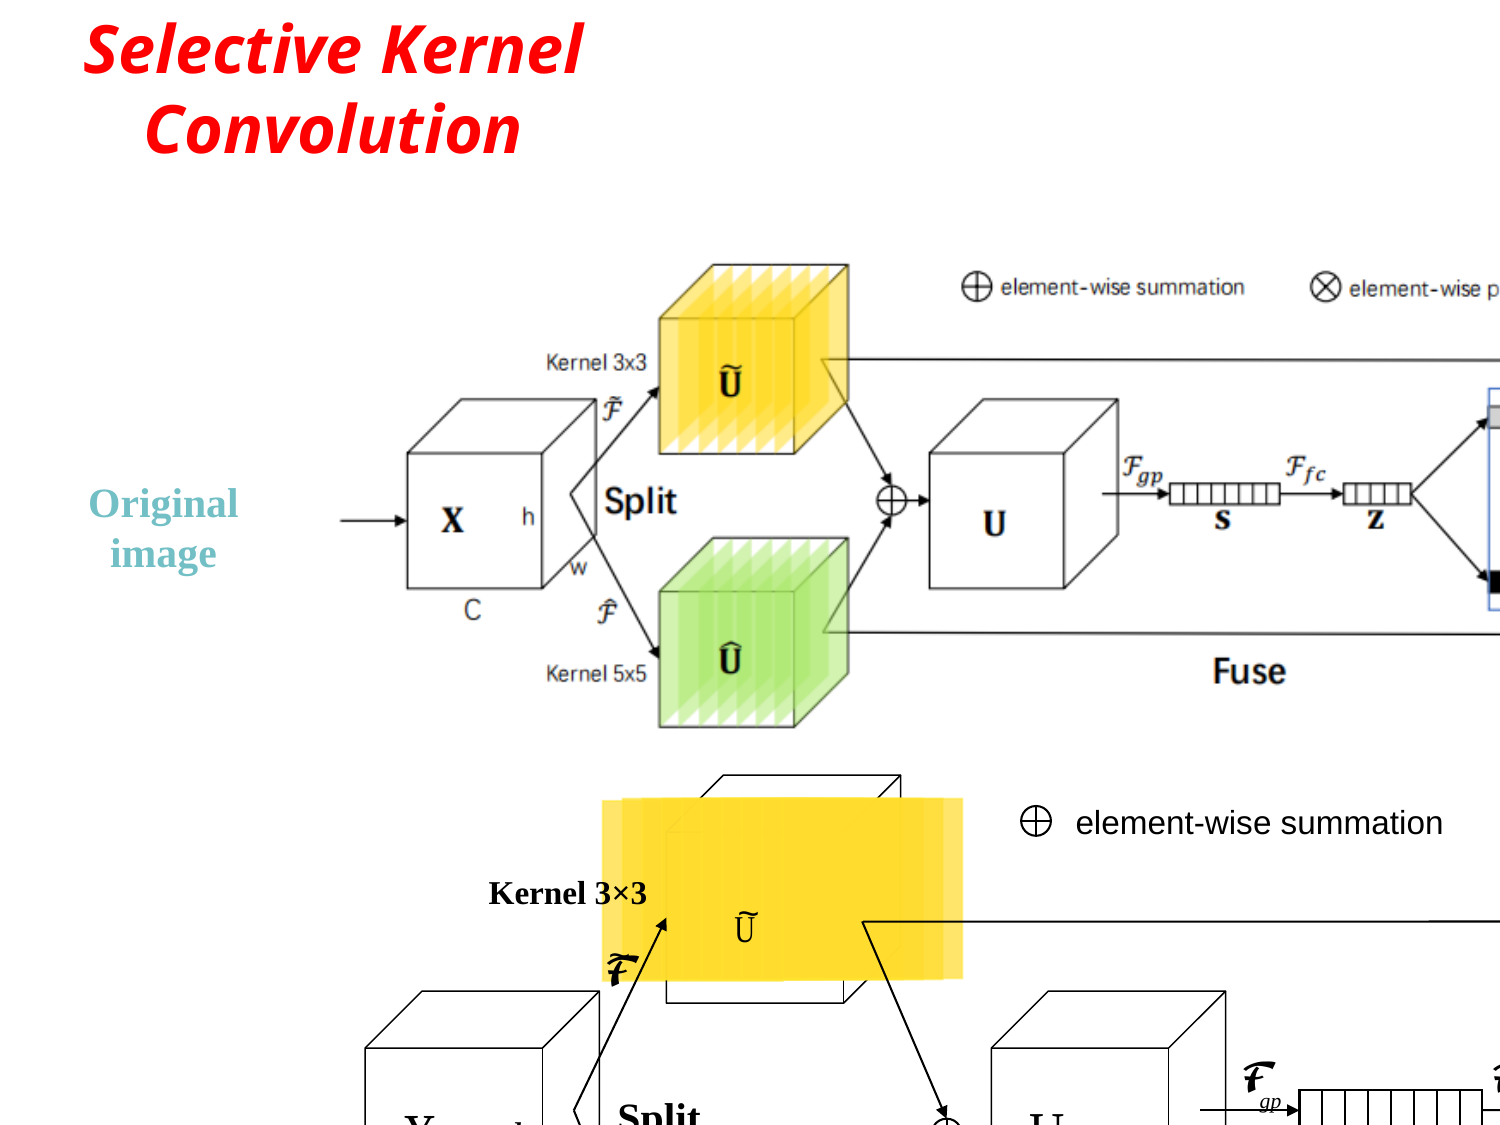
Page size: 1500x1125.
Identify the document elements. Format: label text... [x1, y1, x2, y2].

picture [256, 196, 1500, 752]
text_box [265, 775, 1500, 1125]
text_box Selective Kernel Convolution [0, 0, 668, 175]
text_box Original image [64, 467, 256, 583]
